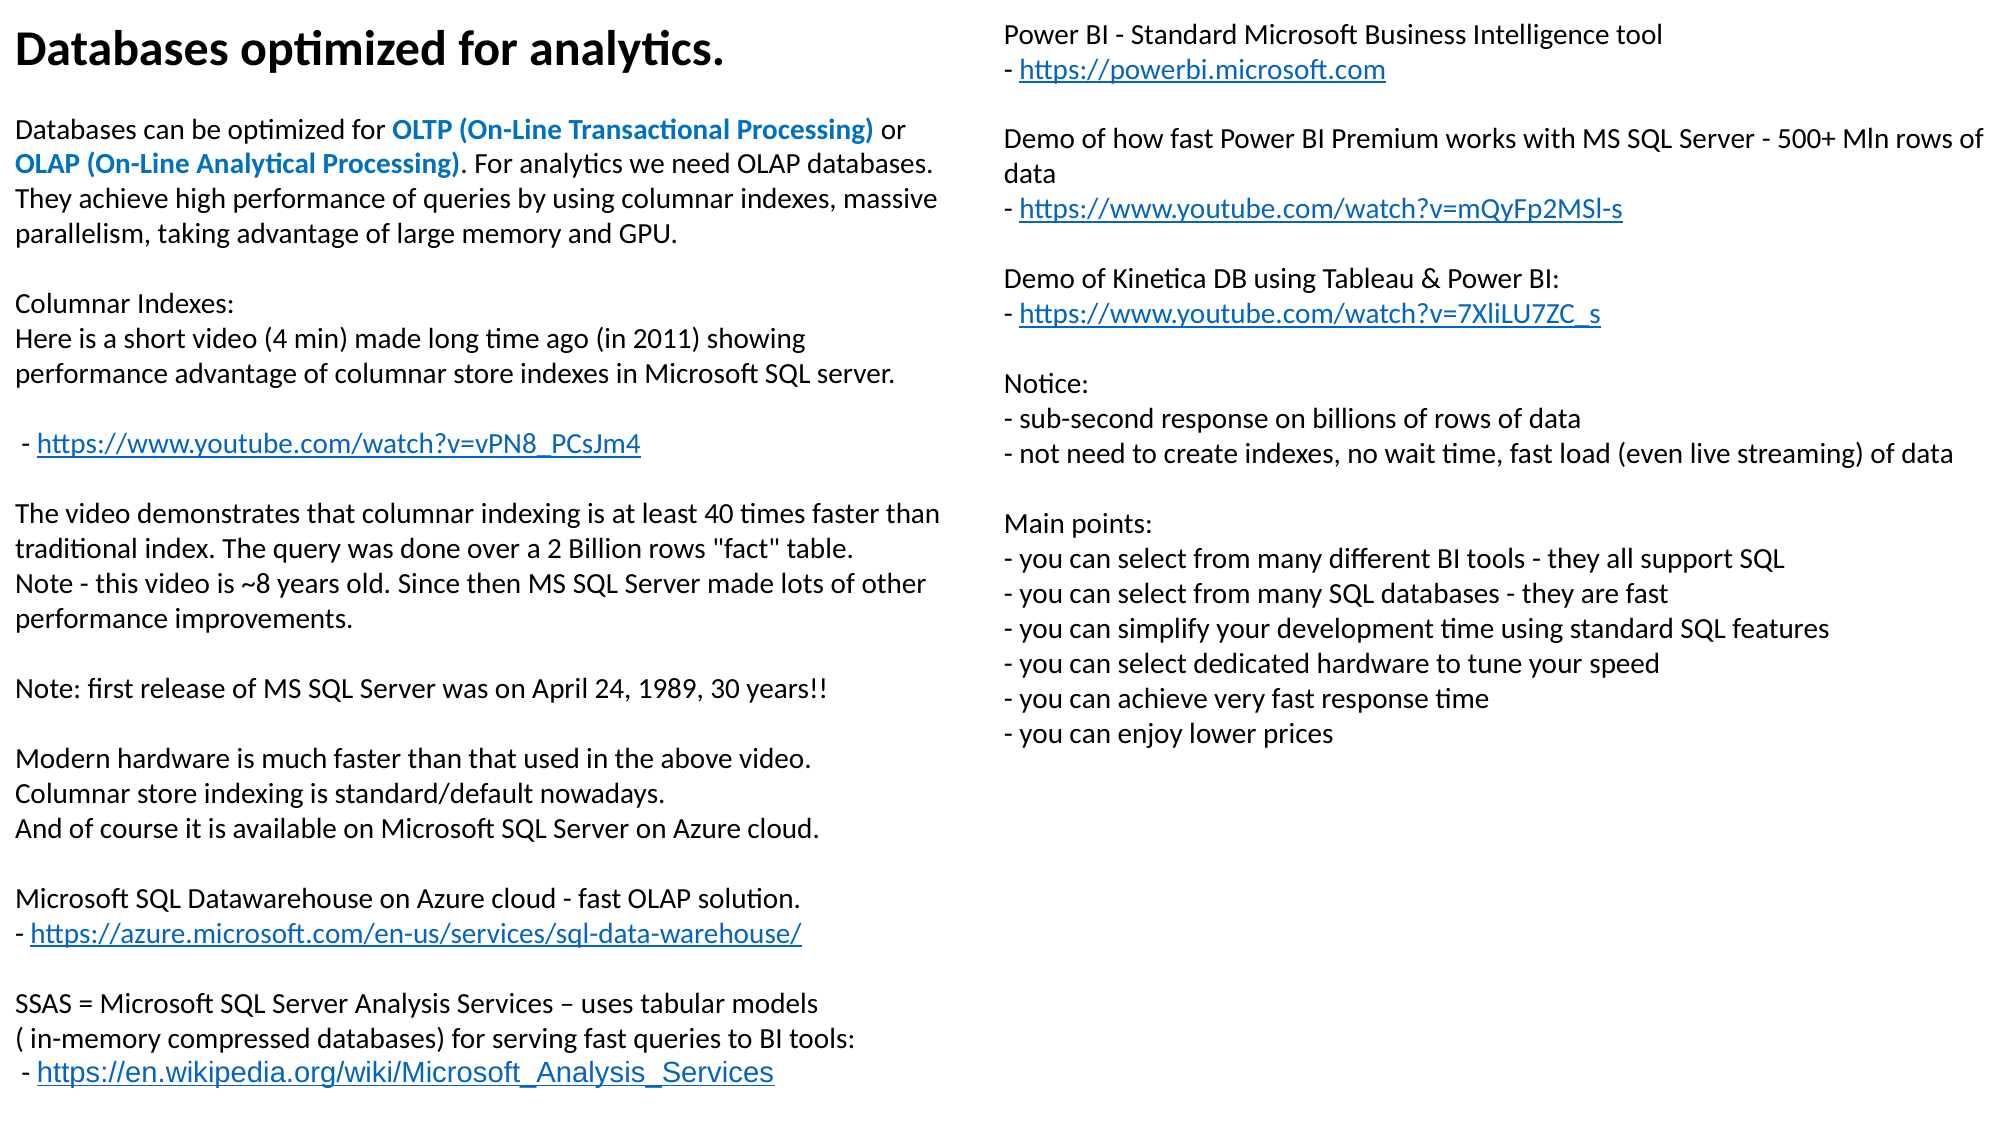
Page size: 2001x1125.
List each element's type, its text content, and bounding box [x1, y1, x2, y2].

text_box Power BI - Standard Microsoft Business Intelligence tool - https://powerbi.microsoft.com Demo of how fast Power BI Premium works with MS SQL Server - 500+ Mln rows of data - https://www.youtube.com/watch?v=mQyFp2MSl-s Demo of Kinetica DB using Tableau & Power BI: - https://www.youtube.com/watch?v=7XliLU7ZC_s Notice: - sub-second response on billions of rows of data - not need to create indexes, no wait time, fast load (even live streaming) of data Main points: - you can select from many different BI tools - they all support SQL - you can select from many SQL databases - they are fast - you can simplify your development time using standard SQL features - you can select dedicated hardware to tune your speed - you can achieve very fast response time - you can enjoy lower prices [988, 0, 2000, 758]
text_box Databases optimized for analytics. Databases can be optimized for OLTP (On-Line Transactional Processing) or OLAP (On-Line Analytical Processing). For analytics we need OLAP databases. They achieve high performance of queries by using columnar indexes, massive parallelism, taking advantage of large memory and GPU. Columnar Indexes: Here is a short video (4 min) made long time ago (in 2011) showing performance advantage of columnar store indexes in Microsoft SQL server. - https://www.youtube.com/watch?v=vPN8_PCsJm4 The video demonstrates that columnar indexing is at least 40 times faster than traditional index. The query was done over a 2 Billion rows "fact" table. Note - this video is ~8 years old. Since then MS SQL Server made lots of other performance improvements. Note: first release of MS SQL Server was on April 24, 1989, 30 years!! Modern hardware is much faster than that used in the above video. Columnar store indexing is standard/default nowadays. And of course it is available on Microsoft SQL Server on Azure cloud. Microsoft SQL Datawarehouse on Azure cloud - fast OLAP solution. - https://azure.microsoft.com/en-us/services/sql-data-warehouse/ SSAS = Microsoft SQL Server Analysis Services – uses tabular models ( in-memory compressed databases) for serving fast queries to BI tools: - https://en.wikipedia.org/wiki/Microsoft_Analysis_Services [0, 0, 965, 1125]
